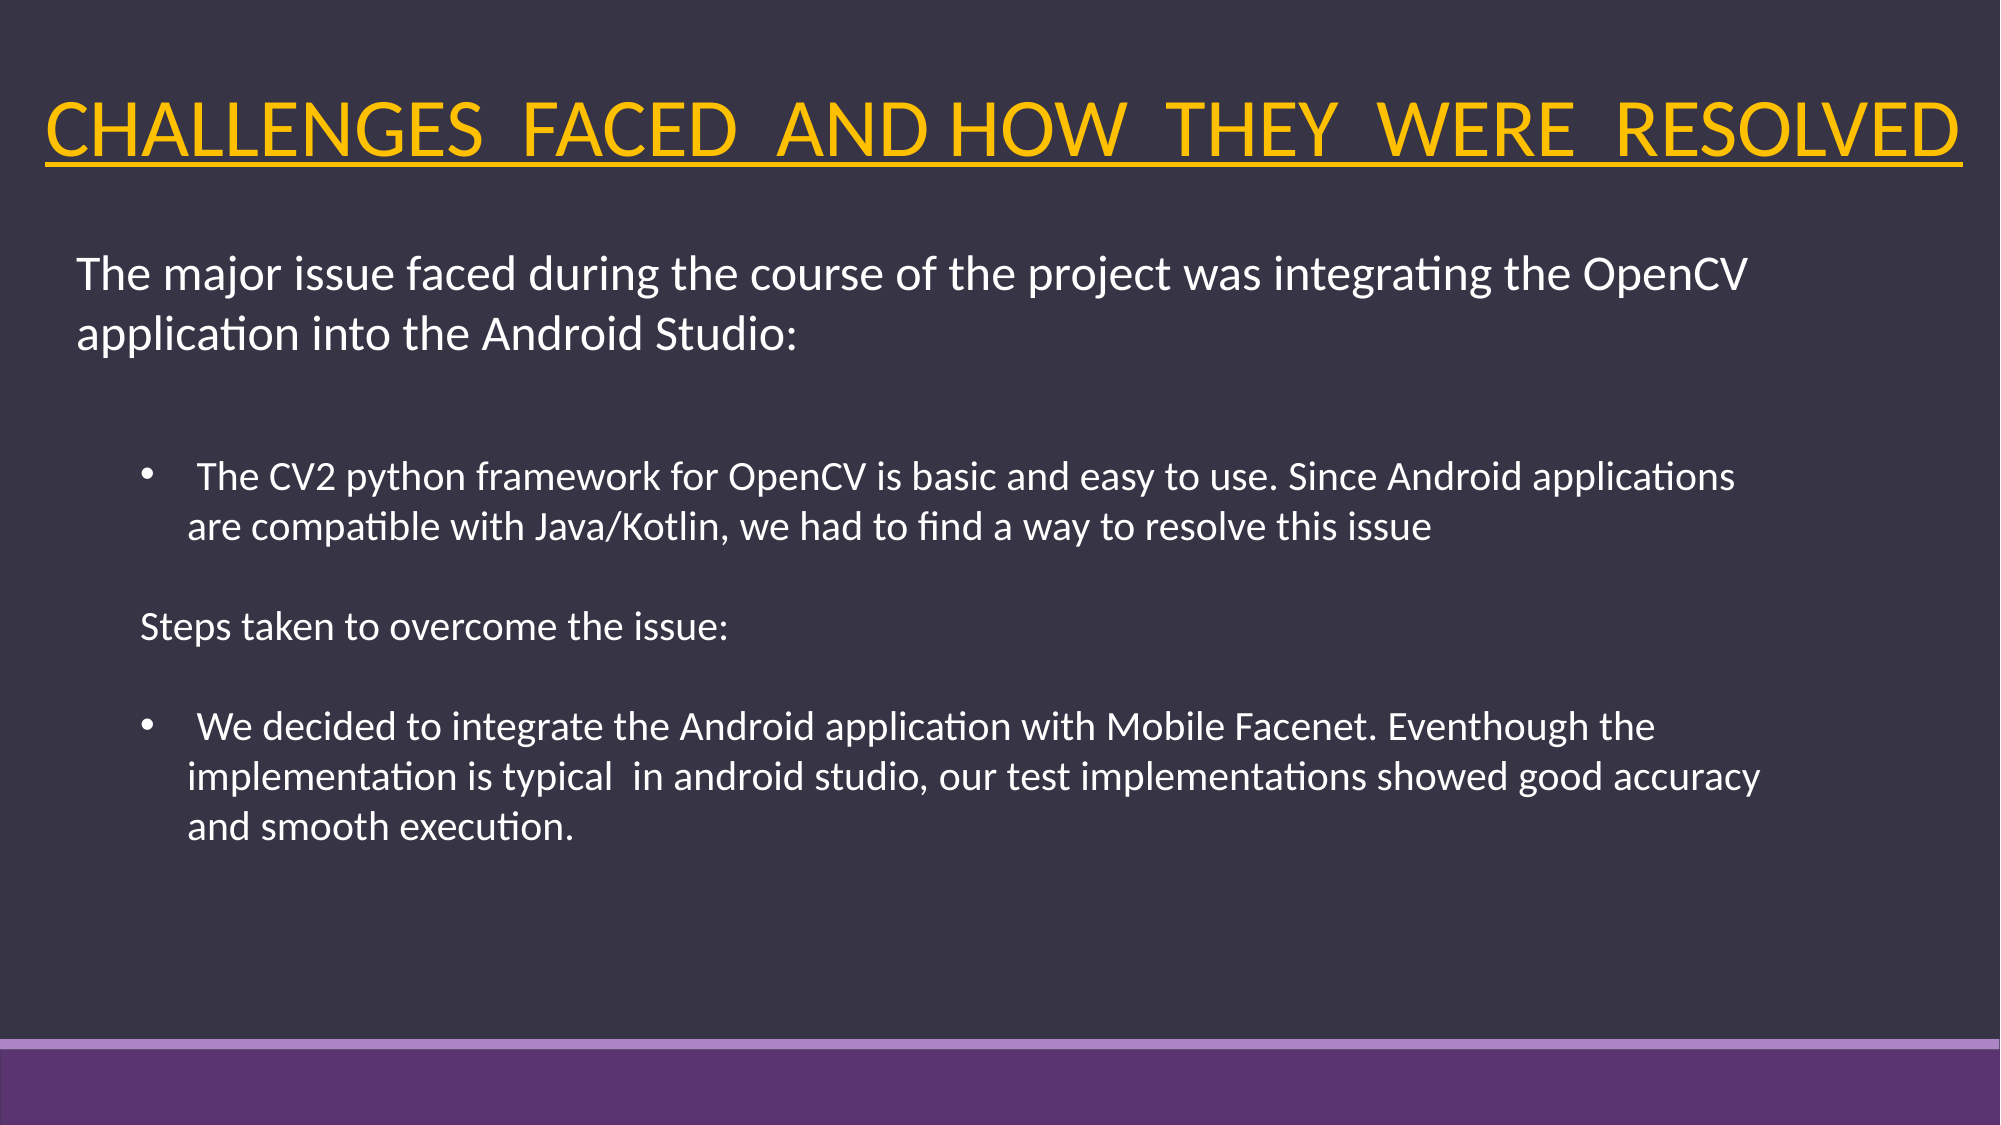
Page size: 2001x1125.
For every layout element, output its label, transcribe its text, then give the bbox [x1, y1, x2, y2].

text_box CHALLENGES FACED AND HOW THEY WERE RESOLVED [30, 65, 2000, 181]
text_box The CV2 python framework for OpenCV is basic and easy to use. Since Android applications are compatible with Java/Kotlin, we had to find a way to resolve this issue Steps taken to overcome the issue: We decided to integrate the Android application with Mobile Facenet. Eventhough the implementation is typical in android studio, our test implementations showed good accuracy and smooth execution. [125, 441, 1816, 857]
text_box The major issue faced during the course of the project was integrating the OpenCV application into the Android Studio: [61, 232, 1915, 368]
